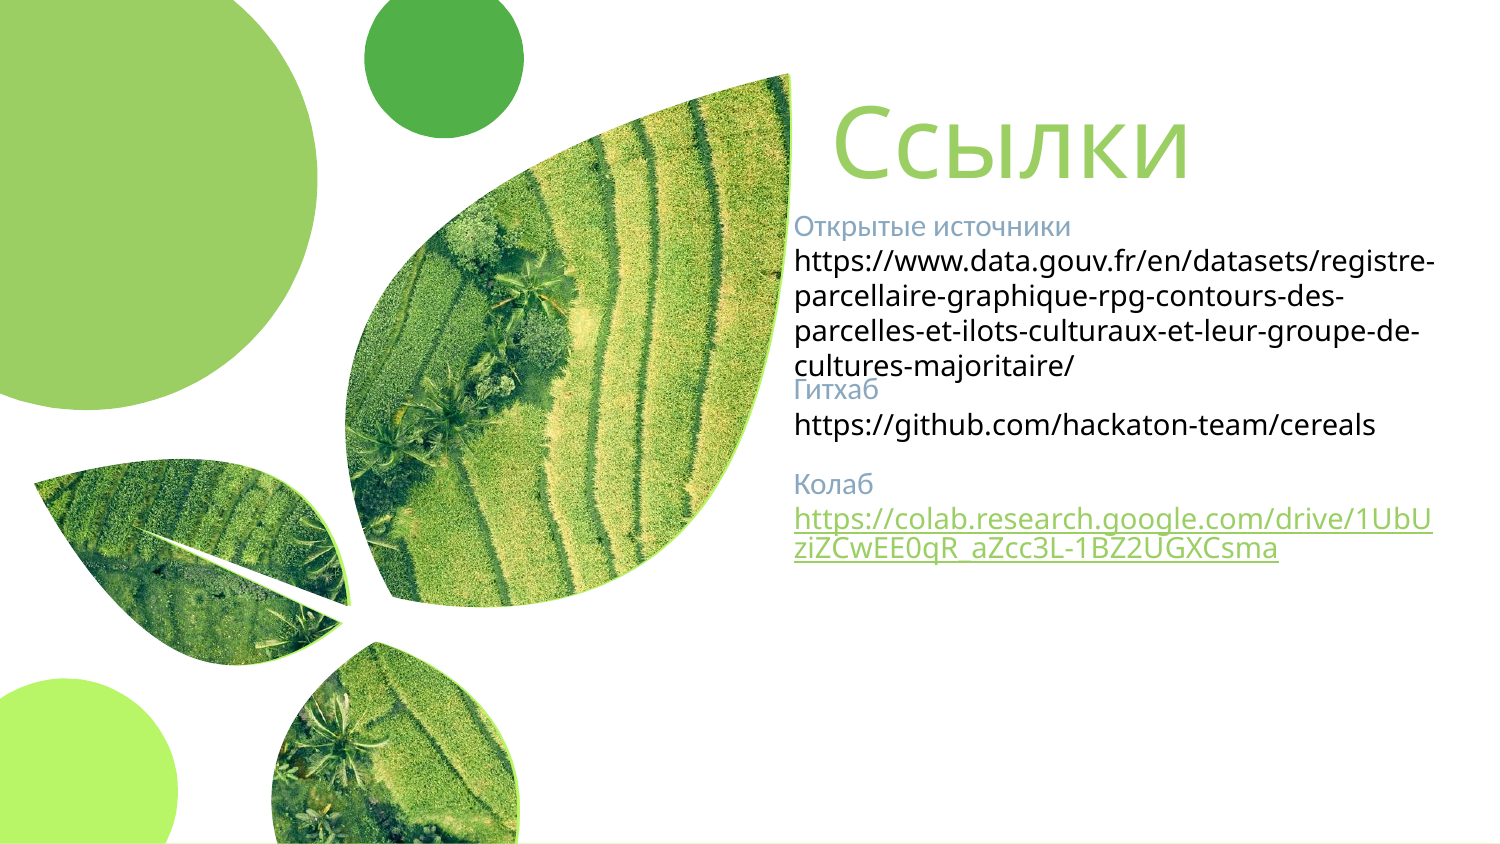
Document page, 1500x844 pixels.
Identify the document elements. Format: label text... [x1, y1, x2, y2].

text_box Колаб https://colab.research.google.com/drive/1UbUziZCwEE0qR_aZcc3L-1BZ2UGXCsma [795, 448, 1458, 556]
text_box Открытые источники https://www.data.gouv.fr/en/datasets/registre-parcellaire-graphique-rpg-contours-des-parcelles-et-ilots-culturaux-et-leur-groupe-de-cultures-majoritaire/ [795, 190, 1469, 398]
picture [33, 72, 791, 844]
title Ссылки [815, 43, 1465, 190]
text_box Гитхаб https://github.com/hackaton-team/cereals [795, 398, 1458, 448]
